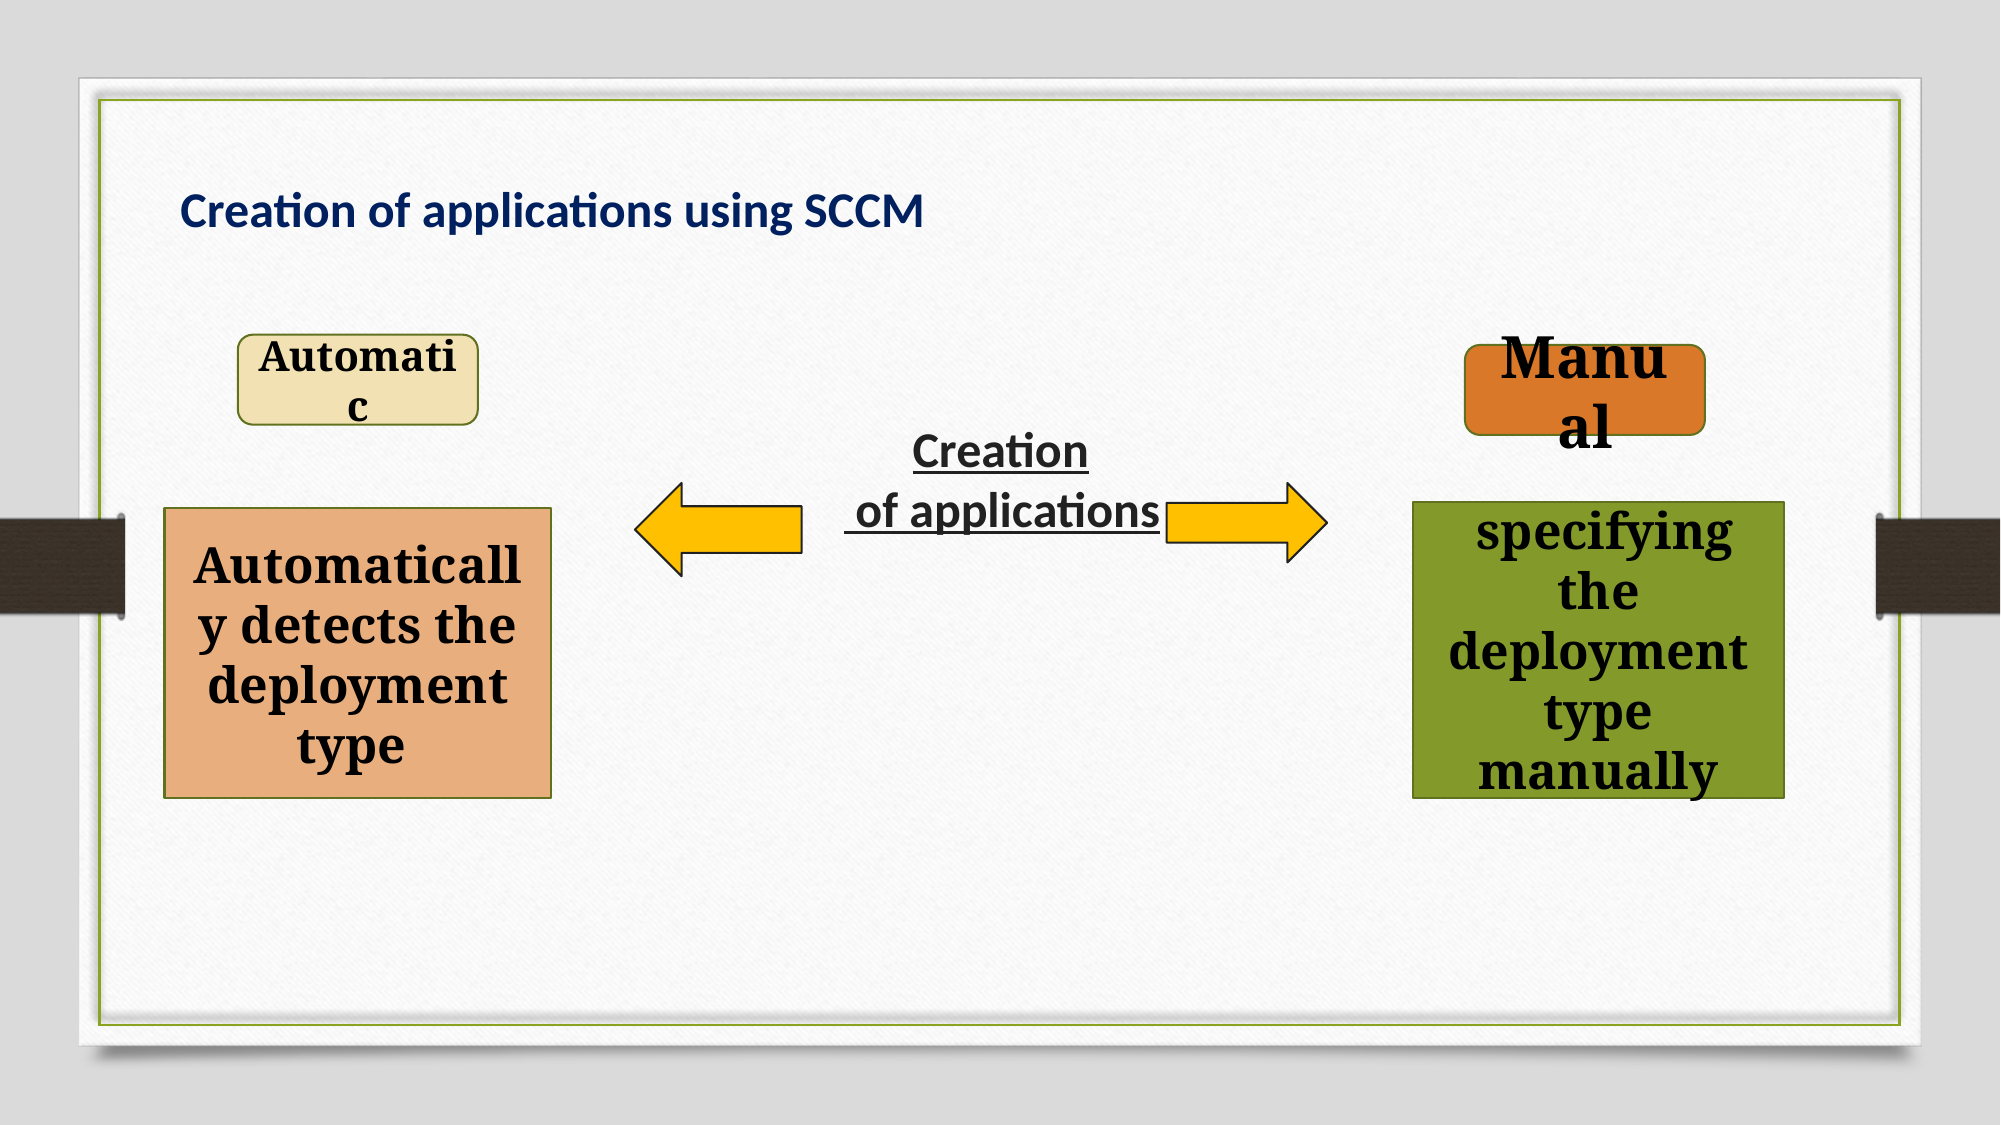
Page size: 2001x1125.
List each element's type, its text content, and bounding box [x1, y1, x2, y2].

text_box Creation of applications using SCCM Creation of applications [165, 169, 1836, 665]
text_box Automatically detects the deployment type [163, 507, 552, 799]
text_box [1165, 481, 1328, 564]
text_box Manual [1463, 343, 1706, 436]
text_box Automatic [236, 333, 479, 426]
text_box specifying the deployment type manually [1412, 501, 1785, 799]
picture [0, 0, 2001, 1125]
text_box [634, 481, 803, 578]
